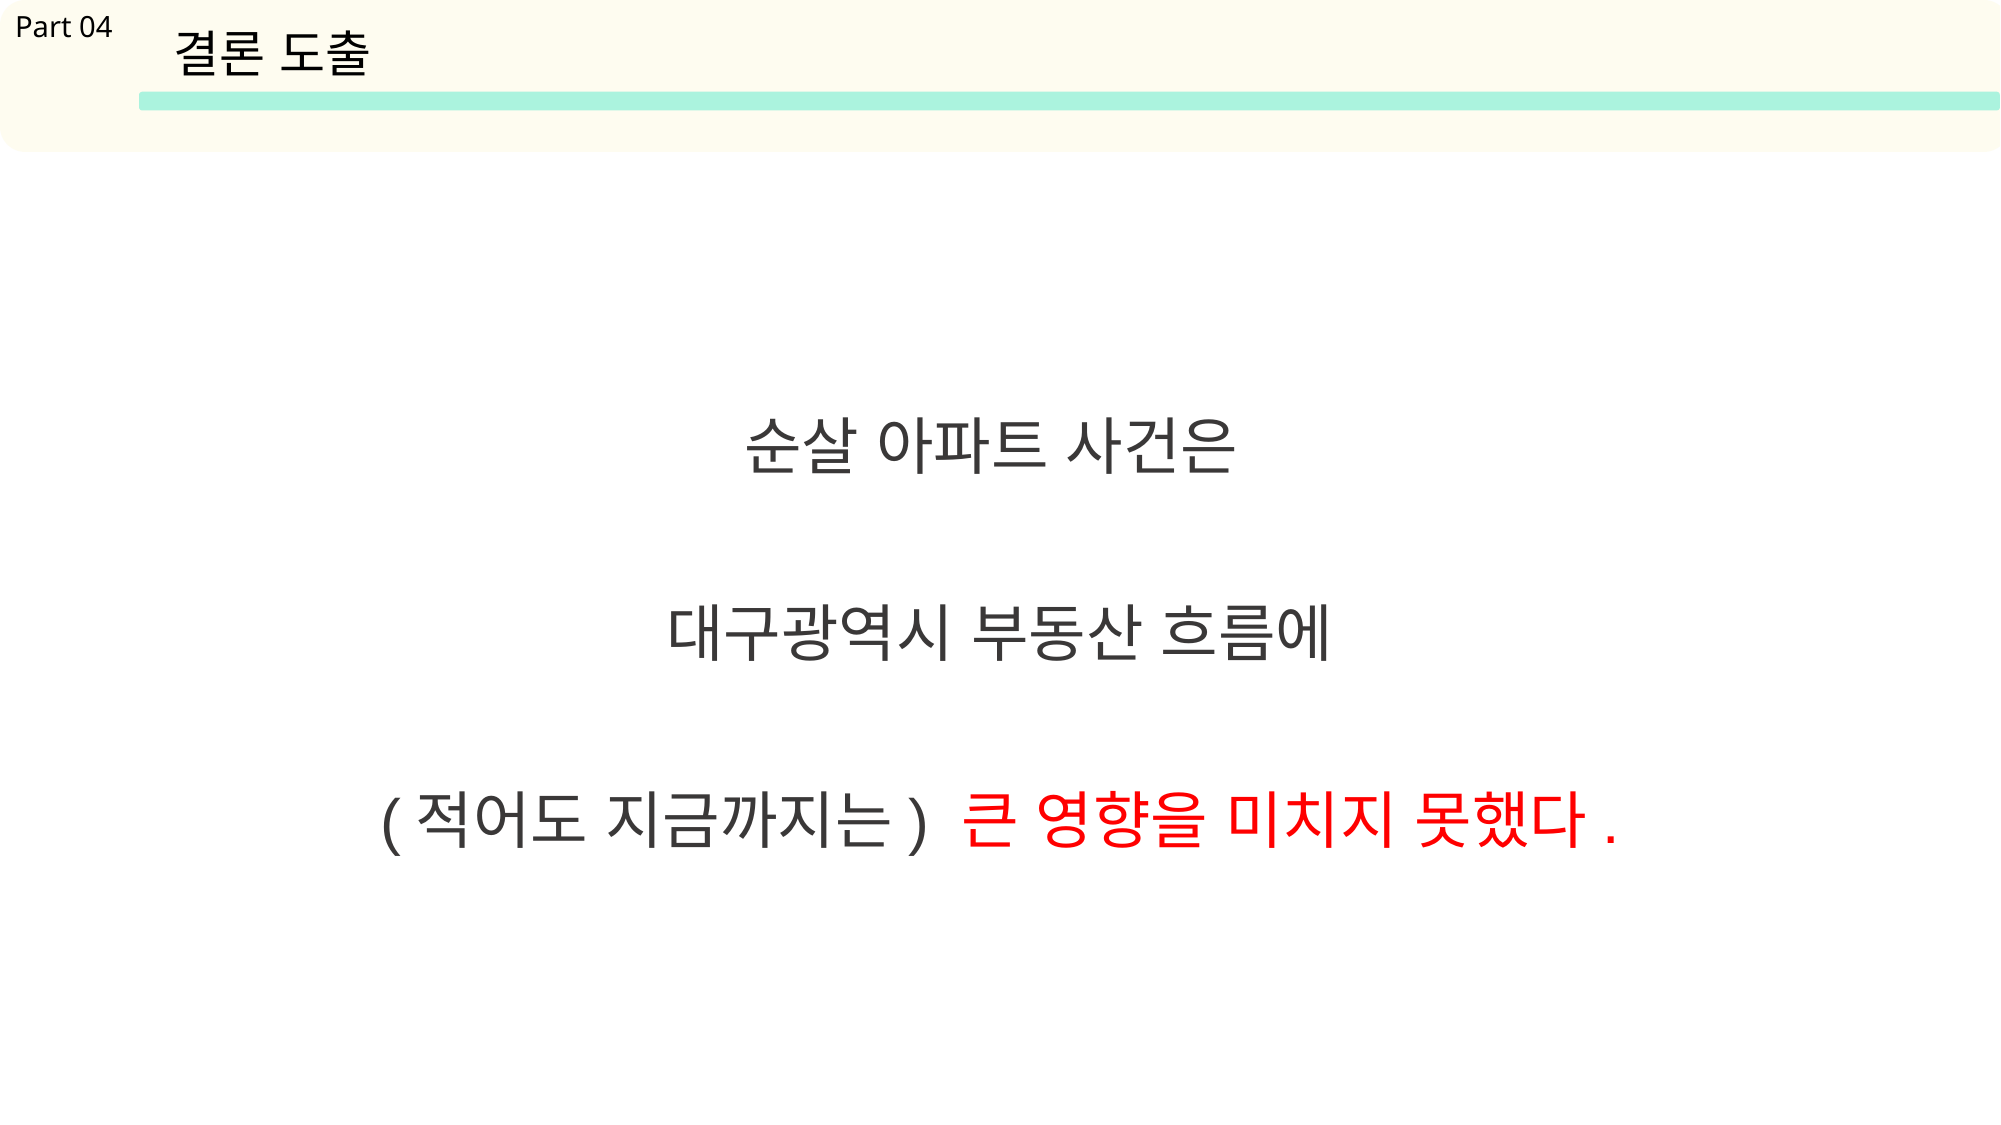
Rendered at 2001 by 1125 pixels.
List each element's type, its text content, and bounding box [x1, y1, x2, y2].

text_box 순살 아파트 사건은 대구광역시 부동산 흐름에 (적어도 지금까지는) 큰 영향을 미치지 못했다. [144, 286, 1856, 864]
